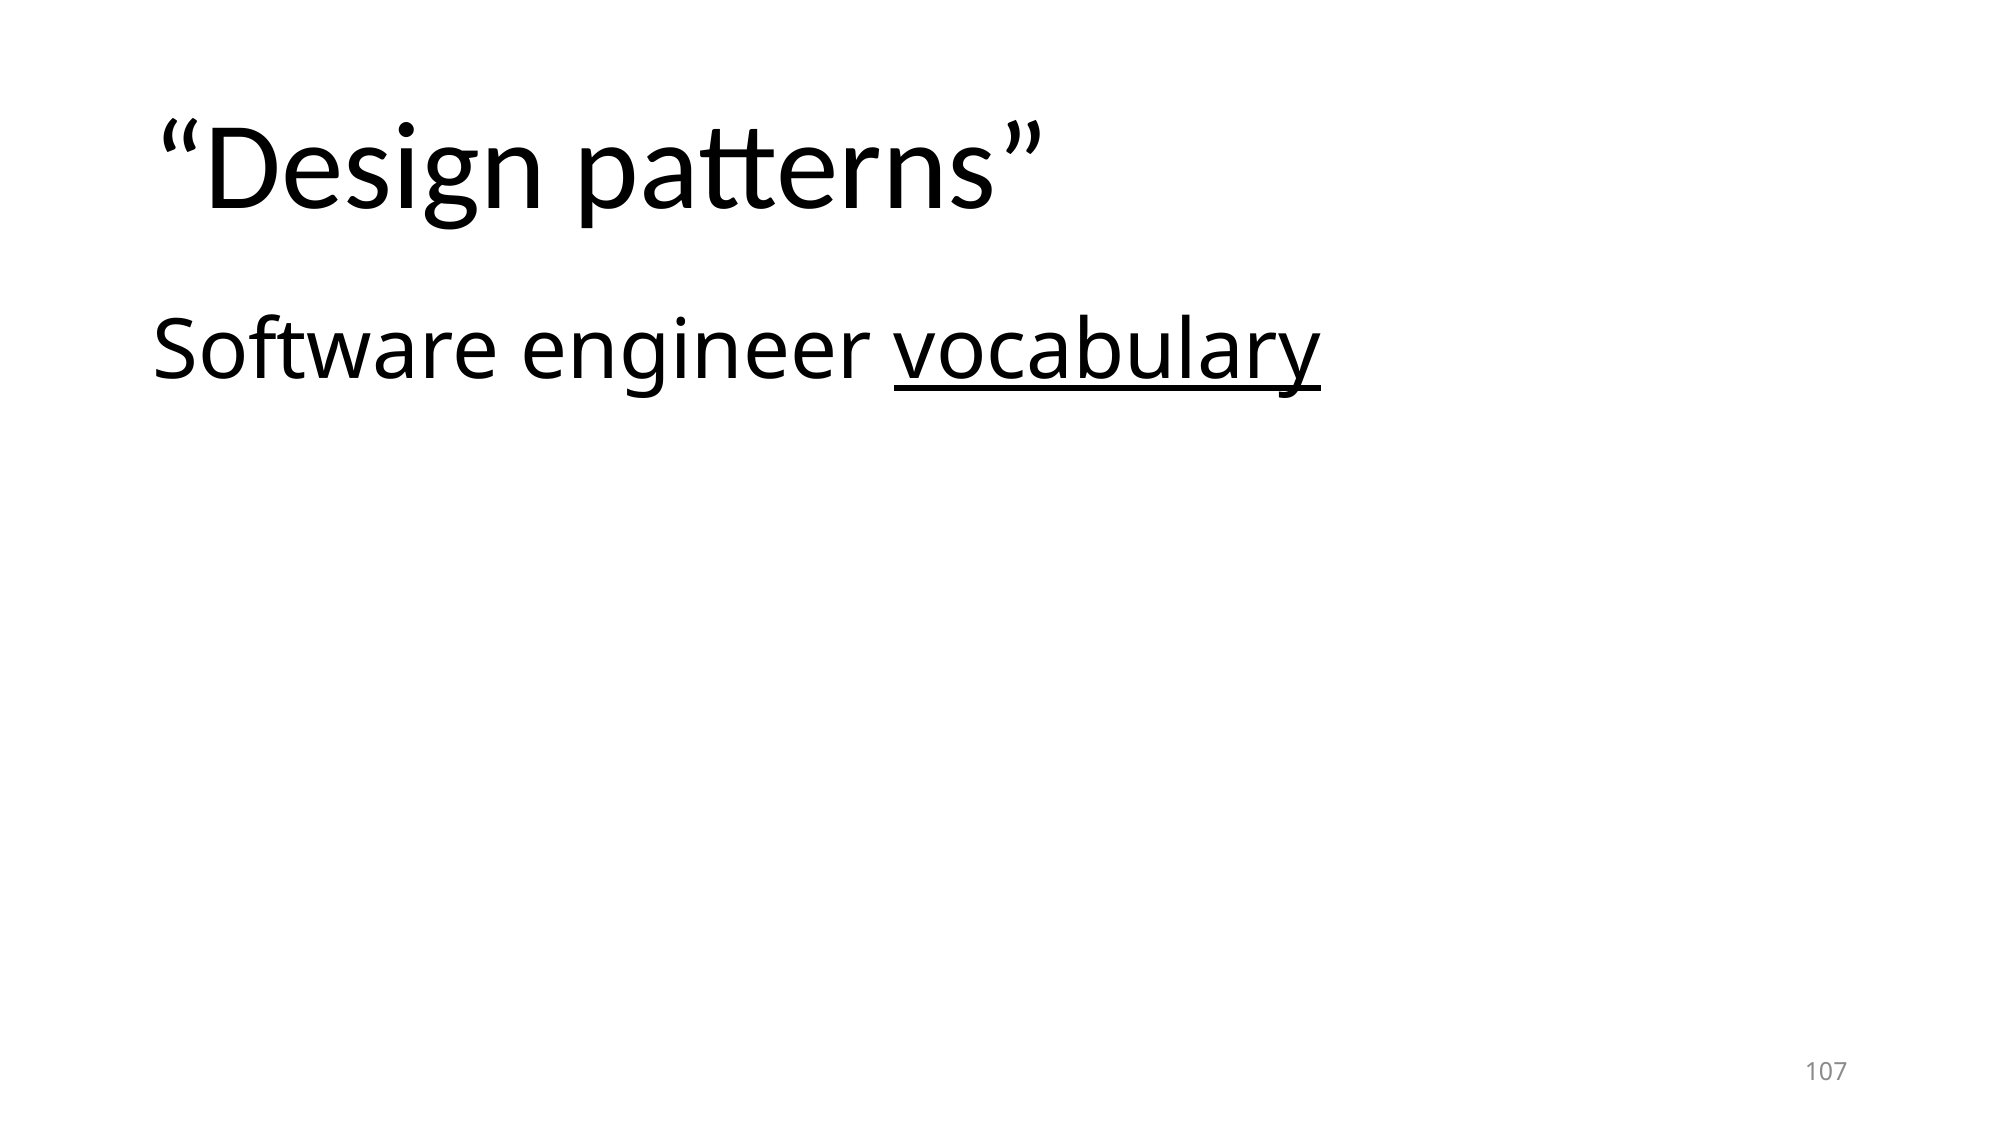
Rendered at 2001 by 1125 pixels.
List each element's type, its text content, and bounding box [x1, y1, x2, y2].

list Software engineer vocabulary [137, 299, 1863, 1014]
slide_number 107 [1412, 1042, 1863, 1103]
title “Design patterns” [137, 59, 1863, 278]
